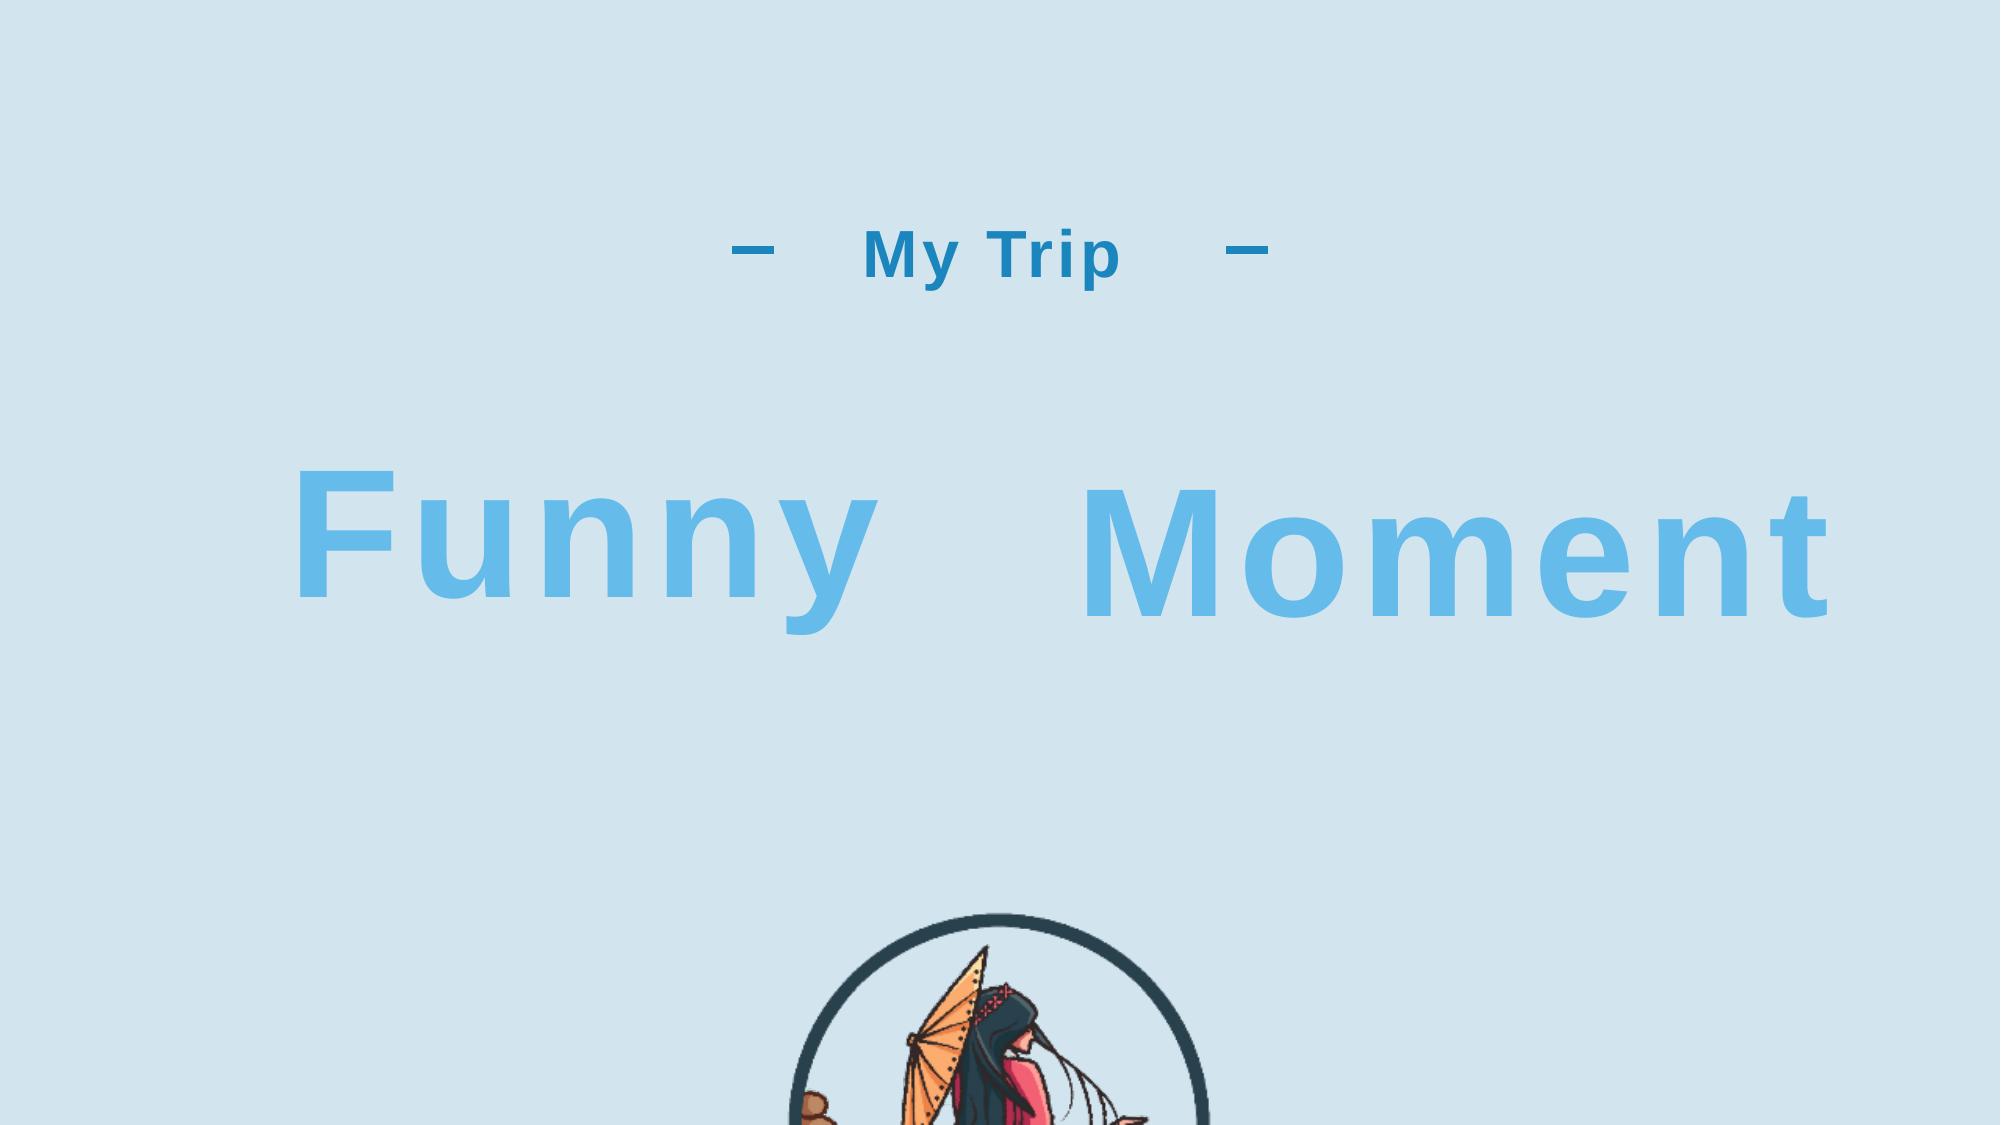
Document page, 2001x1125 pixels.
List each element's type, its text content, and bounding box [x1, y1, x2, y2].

title Funny [230, 444, 1000, 643]
text_box My Trip [847, 198, 1152, 303]
picture [666, 791, 1334, 1125]
text_box Moment [1056, 464, 1911, 661]
